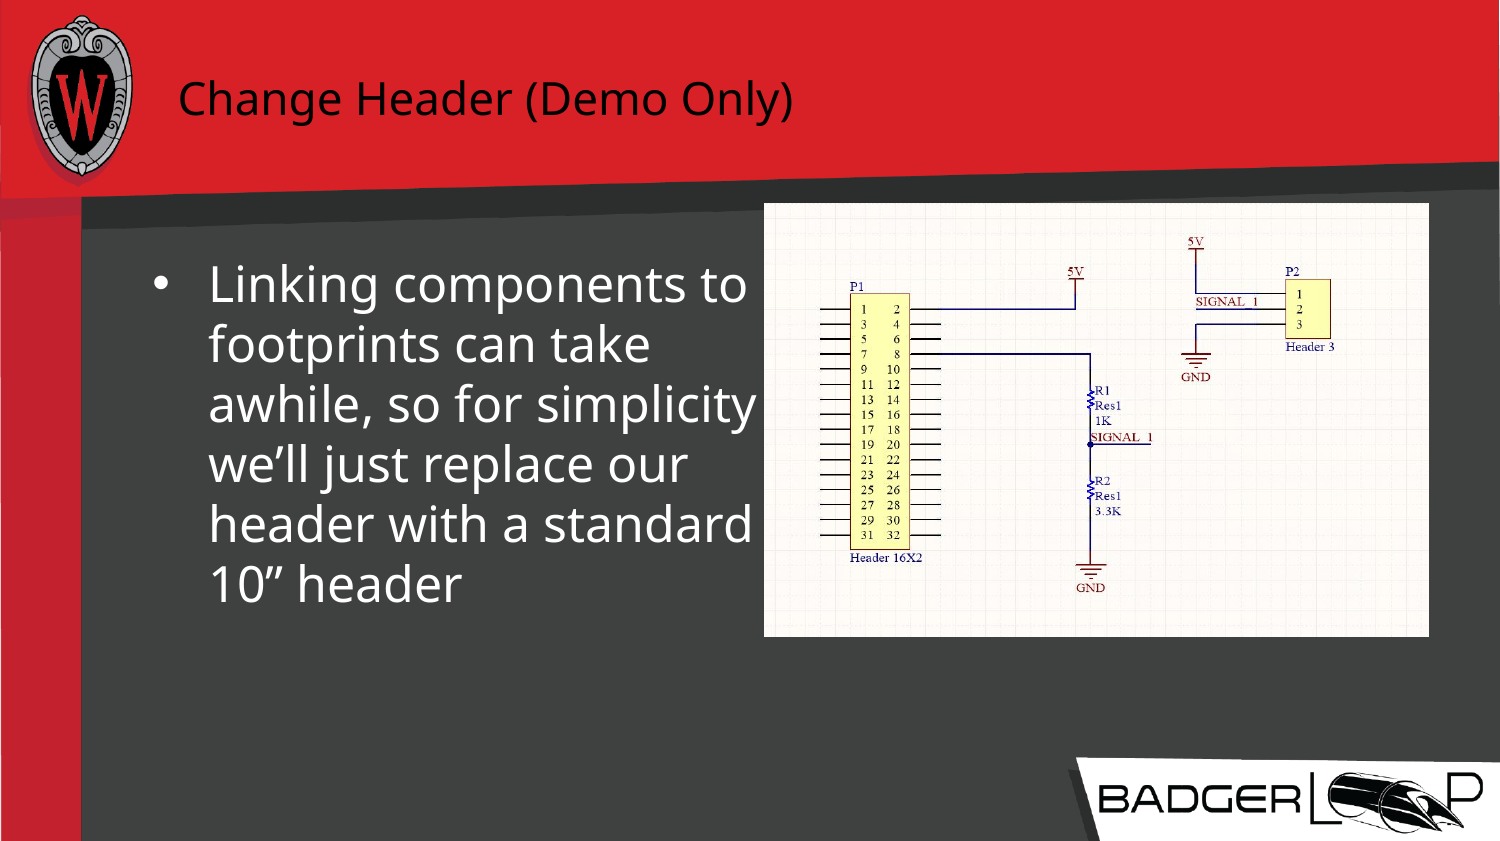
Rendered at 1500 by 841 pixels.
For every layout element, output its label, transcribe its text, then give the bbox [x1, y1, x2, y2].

picture [0, 0, 1500, 841]
list Linking components to footprints can take awhile, so for simplicity we’ll just replace our header with a standard 10” header [137, 245, 788, 745]
title Change Header (Demo Only) [162, 72, 1375, 123]
